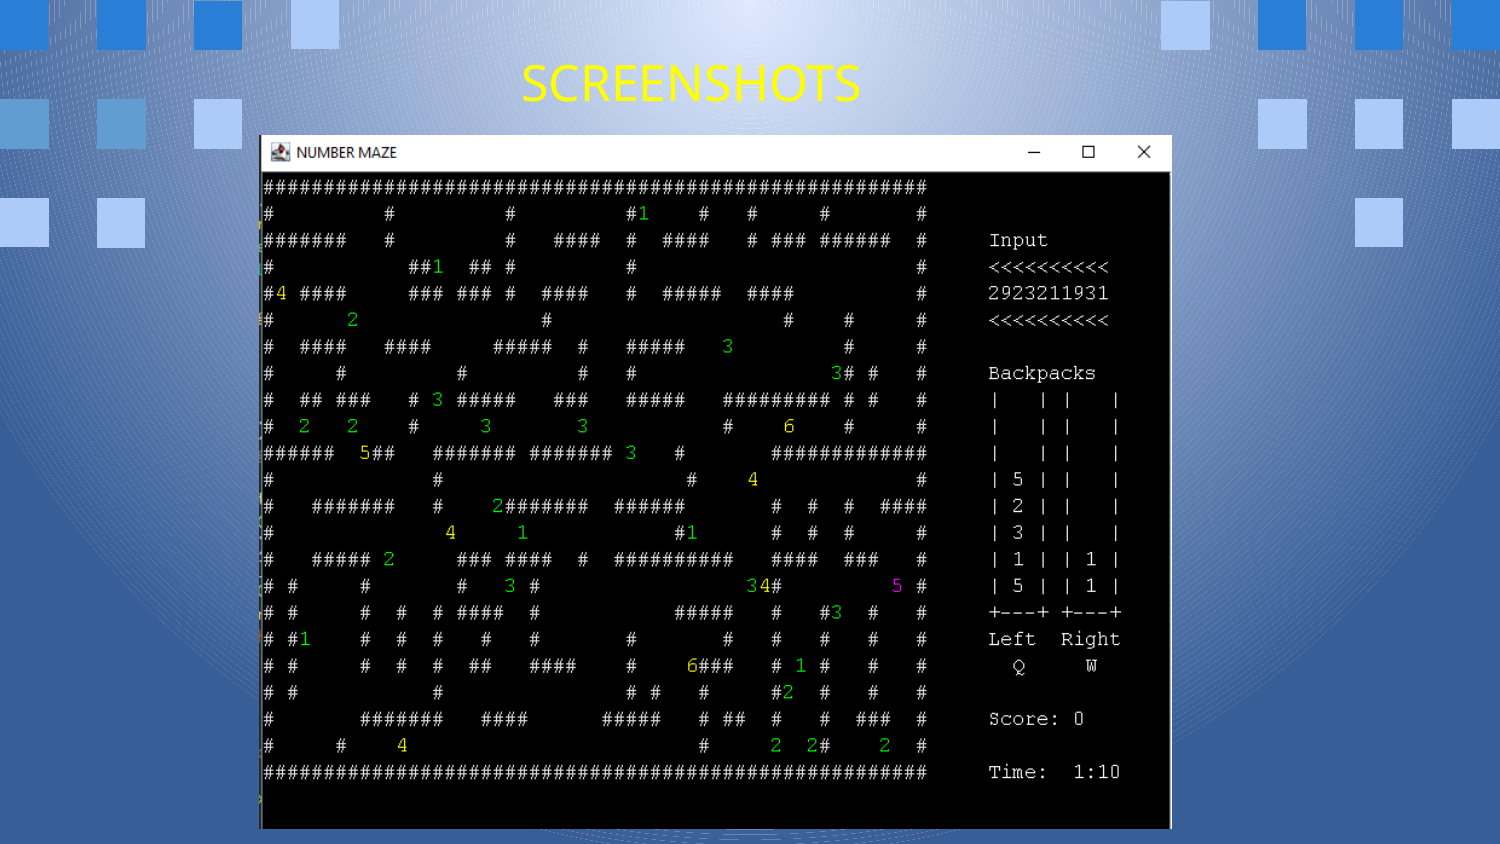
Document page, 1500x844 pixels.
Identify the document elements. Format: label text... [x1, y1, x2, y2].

title SCREENSHOTS [59, 54, 1324, 109]
picture [259, 135, 1172, 829]
